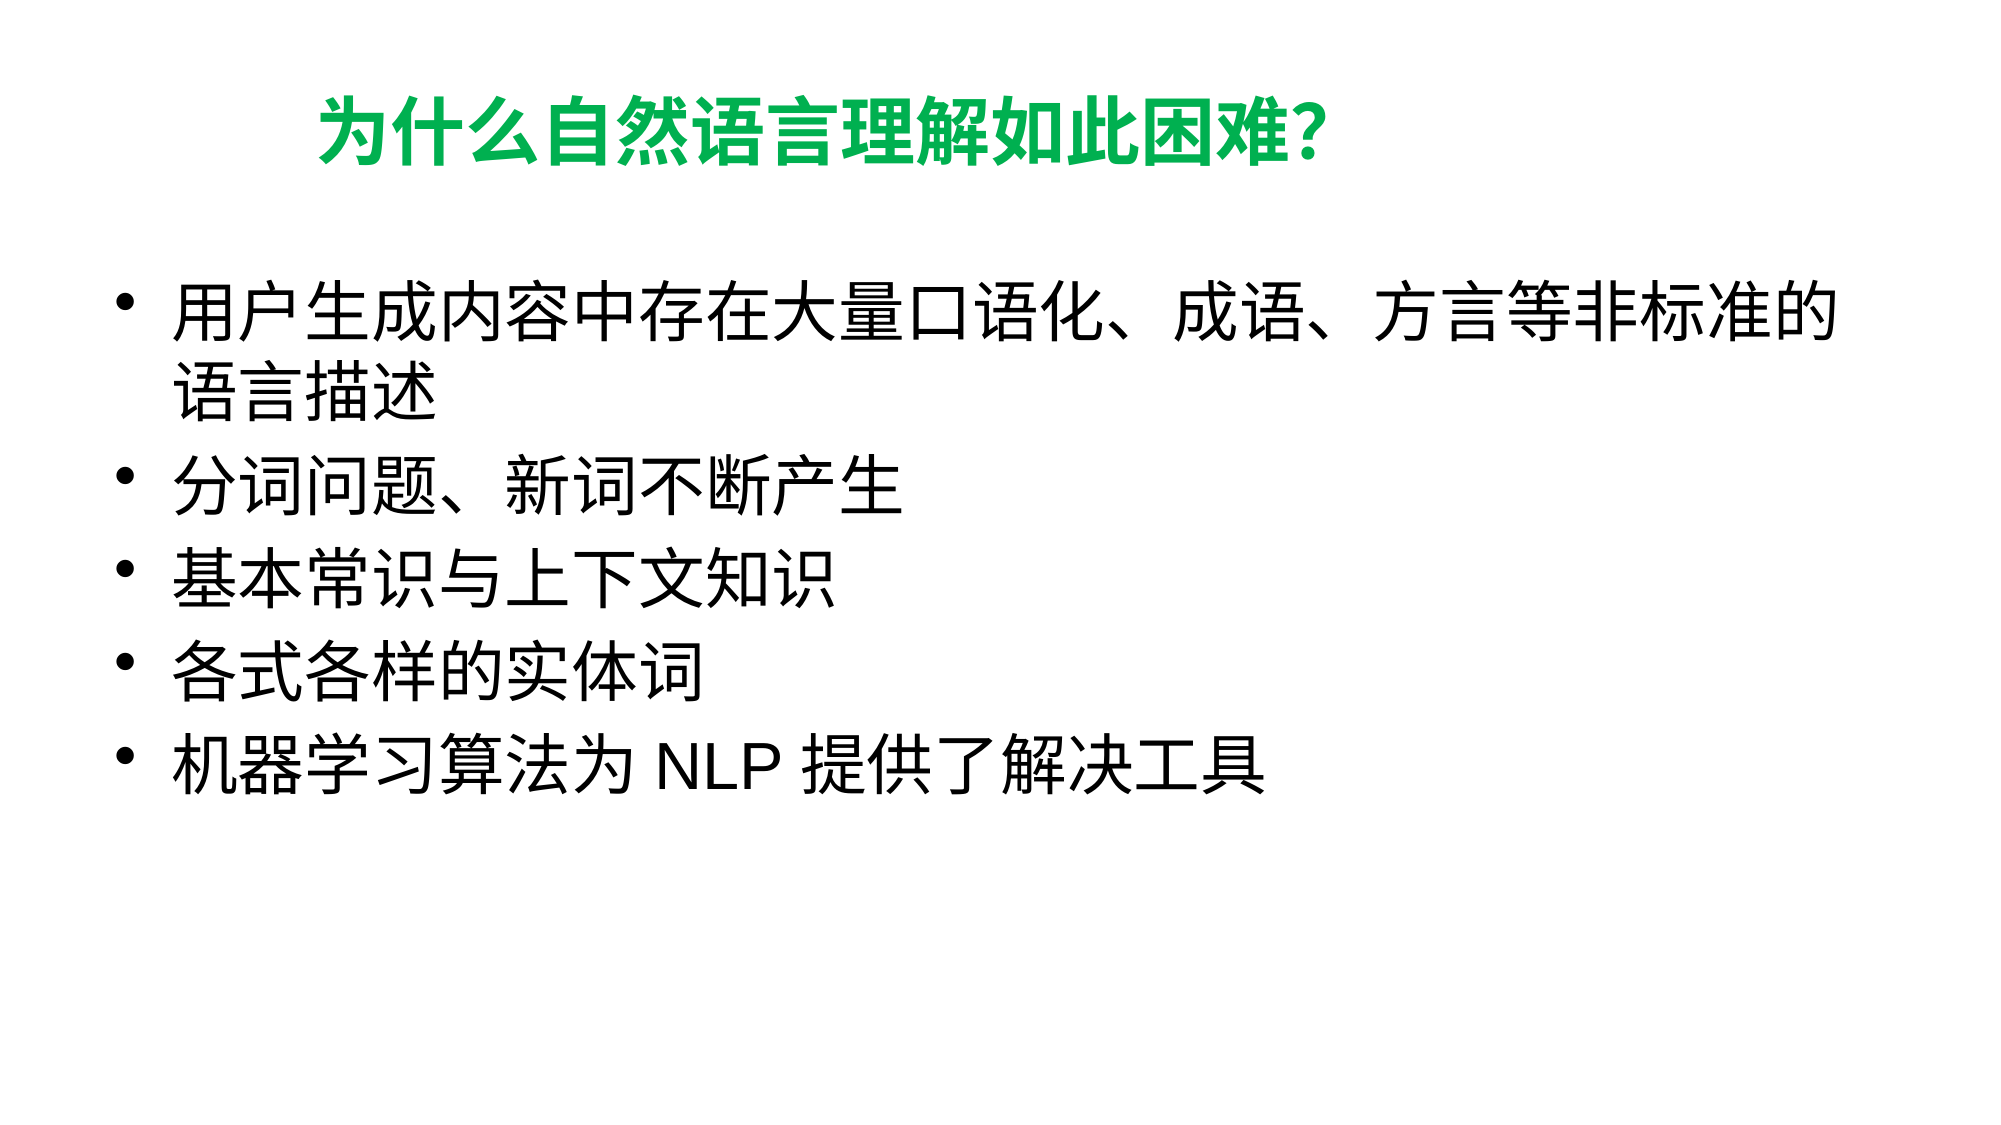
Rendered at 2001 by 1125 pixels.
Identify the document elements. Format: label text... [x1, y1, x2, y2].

title 为什么自然语言理解如此困难？ [300, 125, 1579, 225]
list 用户生成内容中存在大量口语化、成语、方言等非标准的语言描述 分词问题、新词不断产生 基本常识与上下文知识 各式各样的实体词 机器学习算法为NLP提供了解决工具 [99, 262, 1900, 1005]
